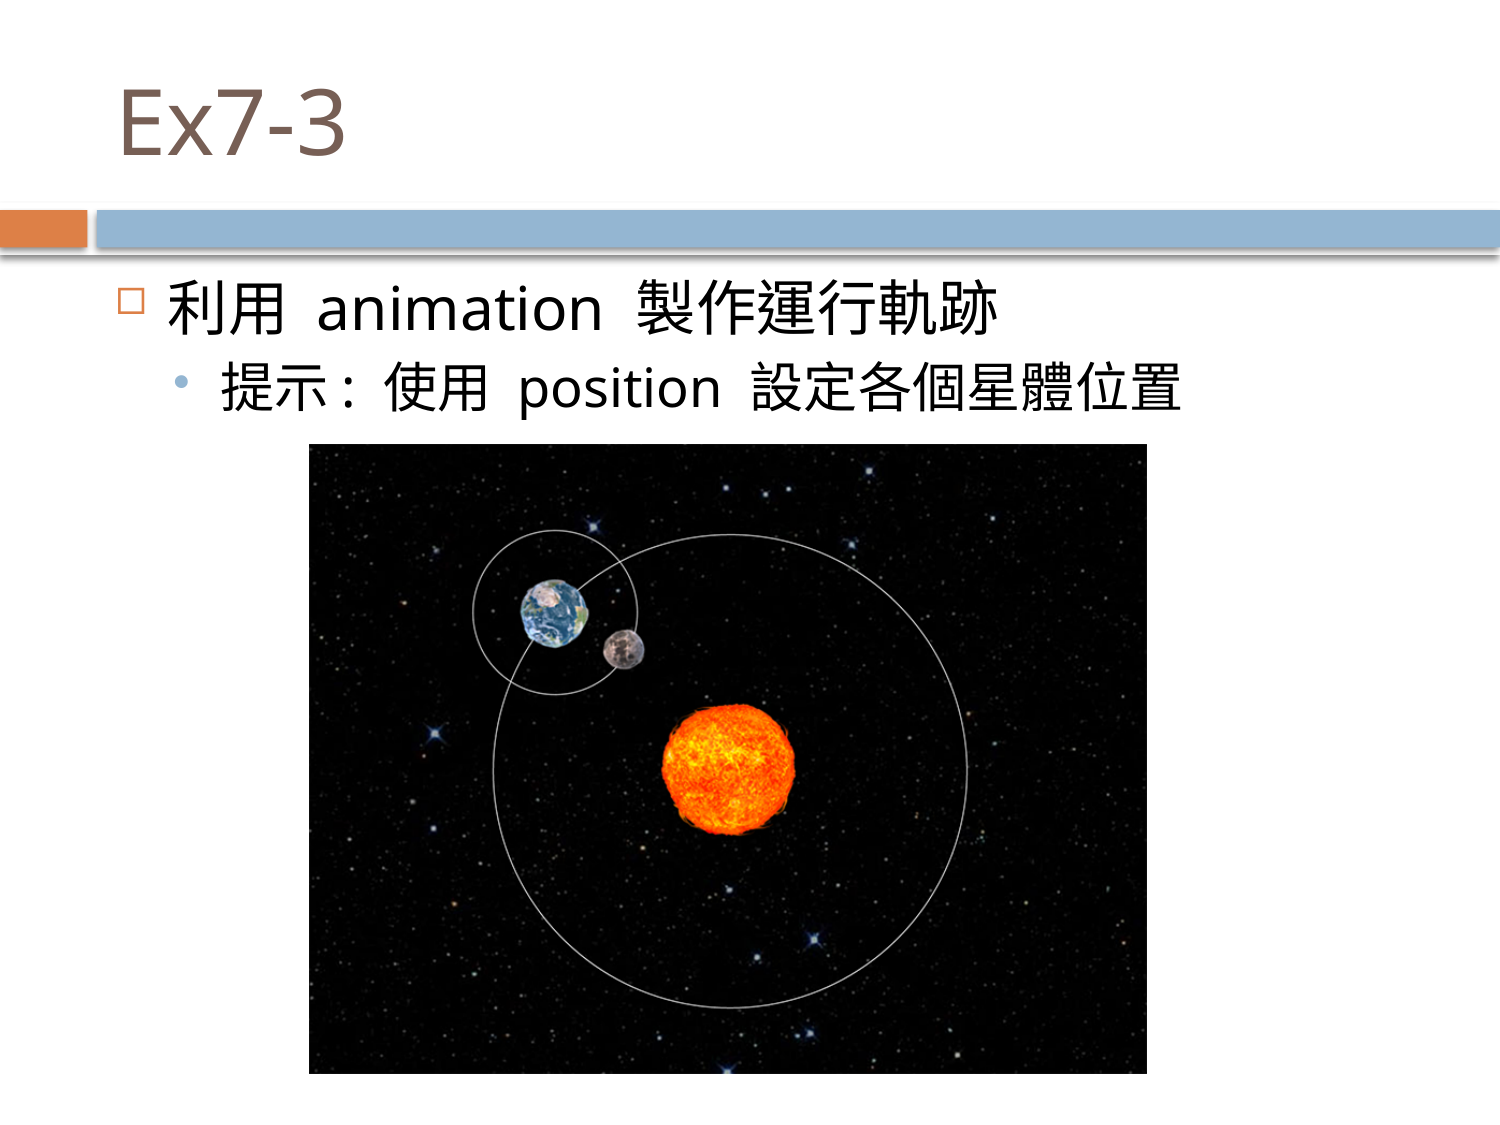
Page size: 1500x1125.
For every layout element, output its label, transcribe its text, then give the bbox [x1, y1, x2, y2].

title Ex7-3 [100, 37, 1438, 200]
picture [309, 443, 1147, 1074]
list 利用 animation 製作運行軌跡 提示: 使用 position 設定各個星體位置 [100, 262, 1438, 466]
